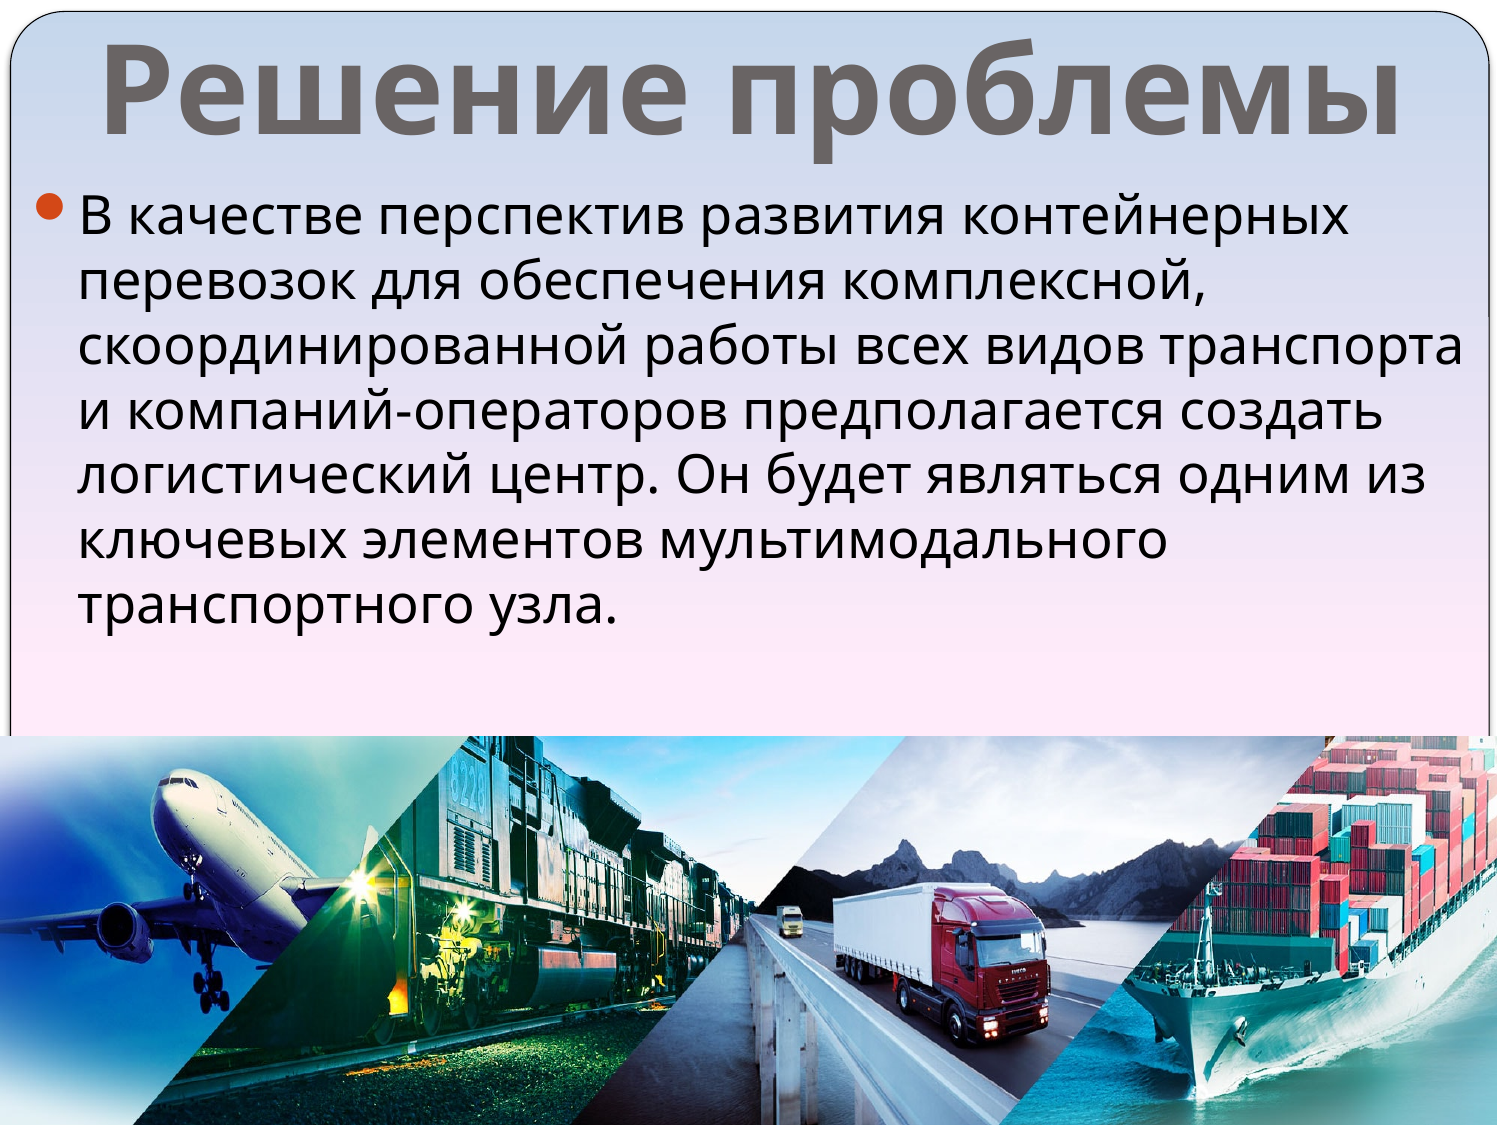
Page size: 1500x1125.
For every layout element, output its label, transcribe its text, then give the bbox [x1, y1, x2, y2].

title Решение проблемы [82, 82, 1432, 172]
picture [0, 736, 1497, 1125]
list В качестве перспектив развития контейнерных перевозок для обеспечения комплексной, скоординированной работы всех видов транспорта и компаний-операторов предполагается создать логистический центр. Он будет являться одним из ключевых элементов мультимодального транспортного узла. [17, 172, 1500, 736]
picture [497, 736, 503, 747]
